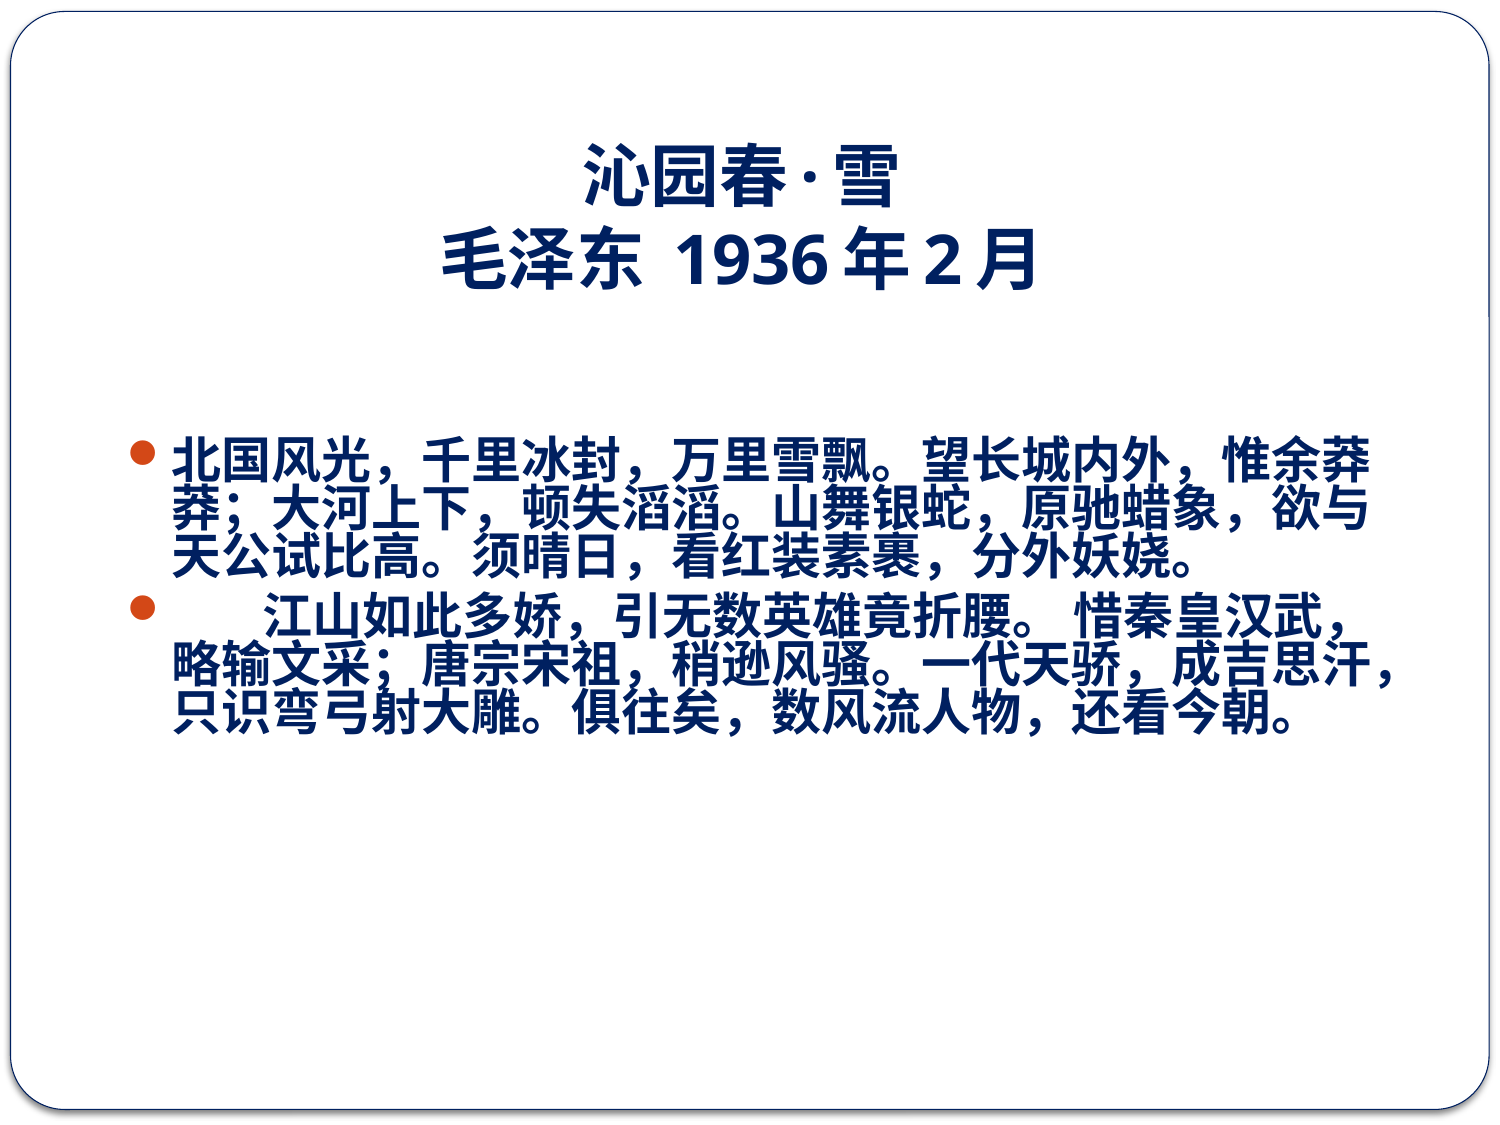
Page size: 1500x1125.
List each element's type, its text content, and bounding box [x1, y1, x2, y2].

title 沁园春·雪 毛泽东 1936年2月 [88, 125, 1395, 313]
list 北国风光，千里冰封，万里雪飘。望长城内外，惟余莽莽；大河上下，顿失滔滔。山舞银蛇，原驰蜡象，欲与天公试比高。须晴日，看红装素裹，分外妖娆。 江山如此多娇，引无数英雄竟折腰。 惜秦皇汉武，略输文采；唐宗宋祖，稍逊风骚。一代天骄，成吉思汗，只识弯弓射大雕。俱往矣，数风流人物，还看今朝。 [112, 432, 1407, 811]
